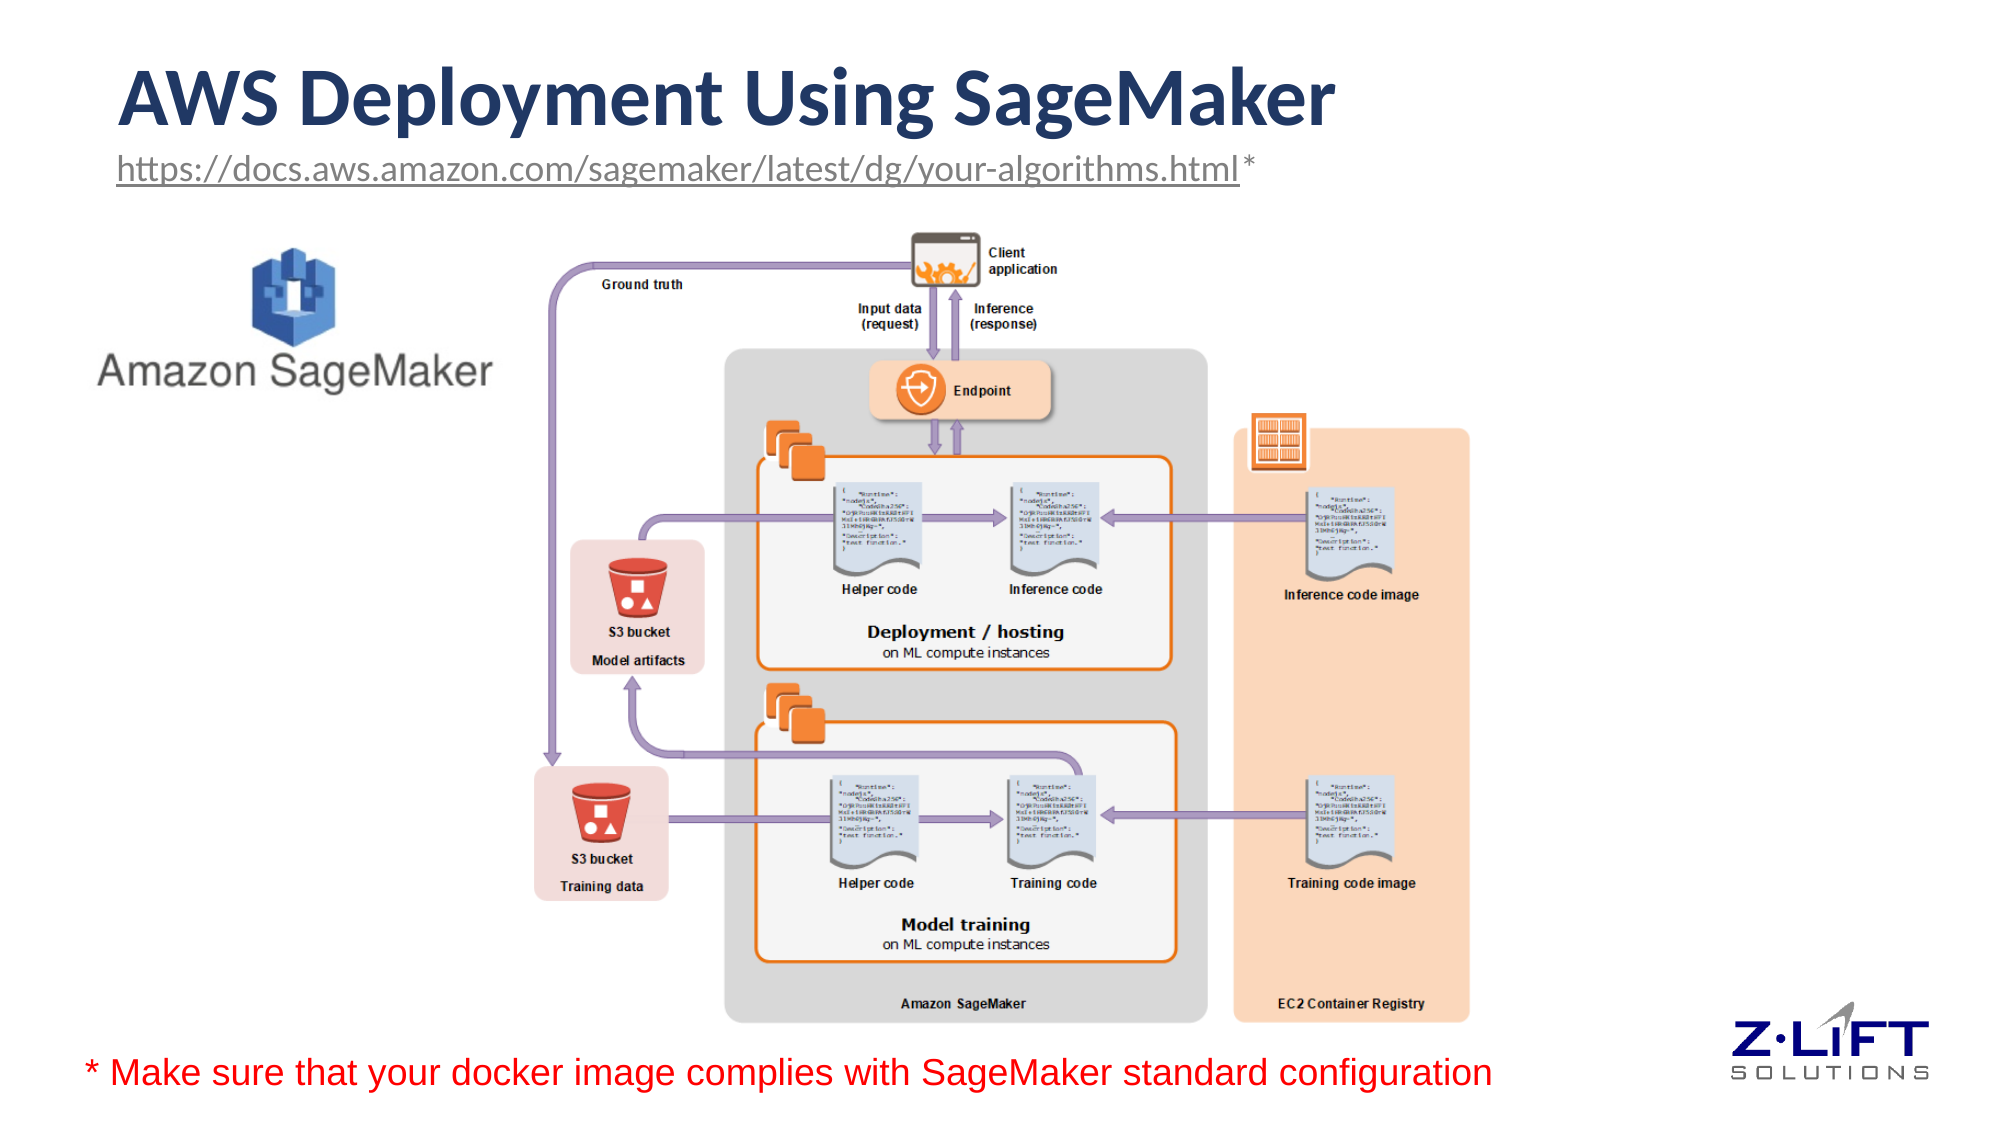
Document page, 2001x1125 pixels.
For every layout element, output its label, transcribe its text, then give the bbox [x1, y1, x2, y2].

text_box * Make sure that your docker image complies with SageMaker standard configuration [70, 1040, 1652, 1101]
list https://docs.aws.amazon.com/sagemaker/latest/dg/your-algorithms.html* [101, 141, 1902, 209]
picture [1722, 992, 1937, 1091]
picture [533, 230, 1474, 1026]
title AWS Deployment Using SageMaker [103, 53, 1904, 143]
picture [70, 230, 507, 410]
